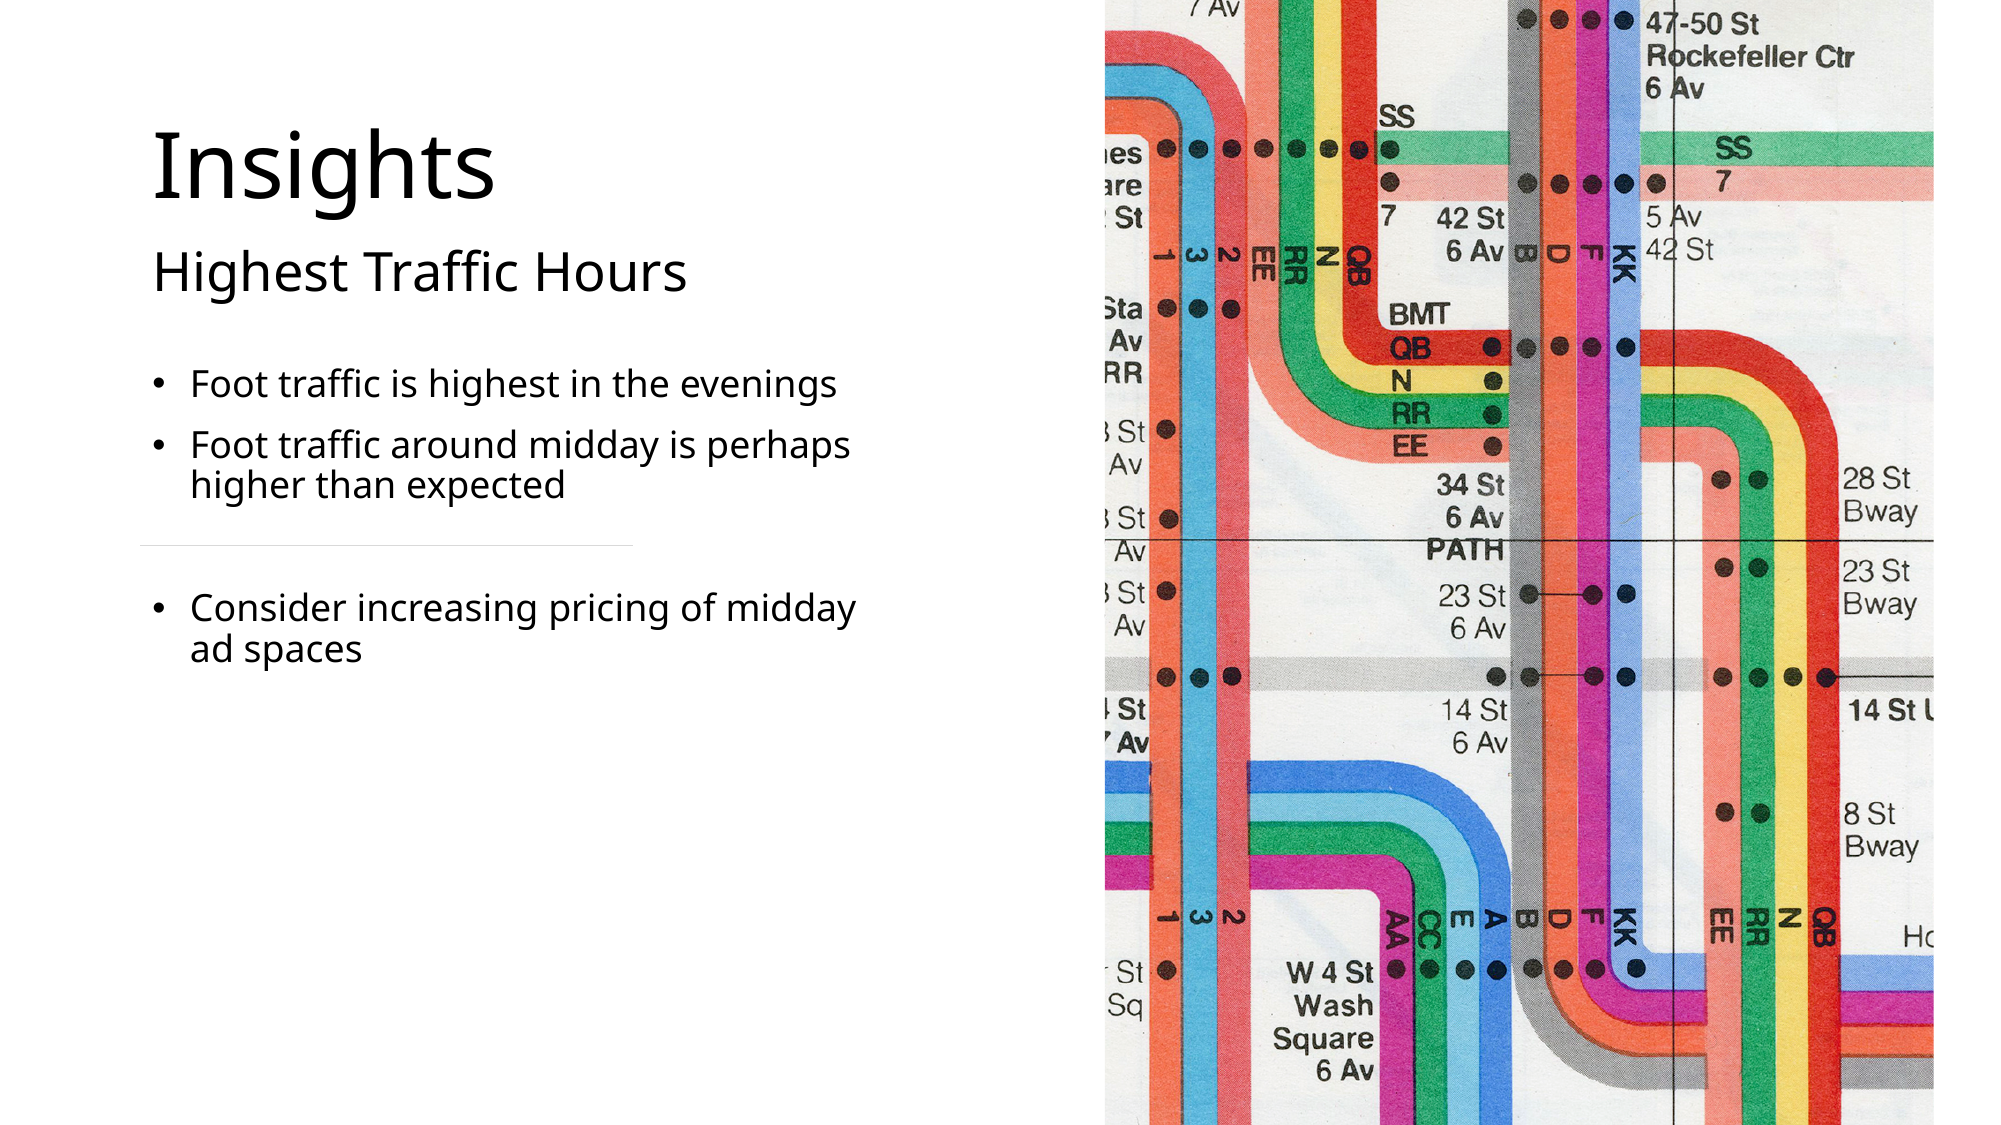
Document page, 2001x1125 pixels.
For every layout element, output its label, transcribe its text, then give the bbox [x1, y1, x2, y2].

title Insights [137, 59, 738, 237]
list Foot traffic is highest in the evenings Foot traffic around midday is perhaps higher than expected Consider increasing pricing of midday ad spaces [137, 357, 895, 1075]
picture [1104, 0, 1934, 1125]
text_box Highest Traffic Hours [137, 237, 738, 318]
